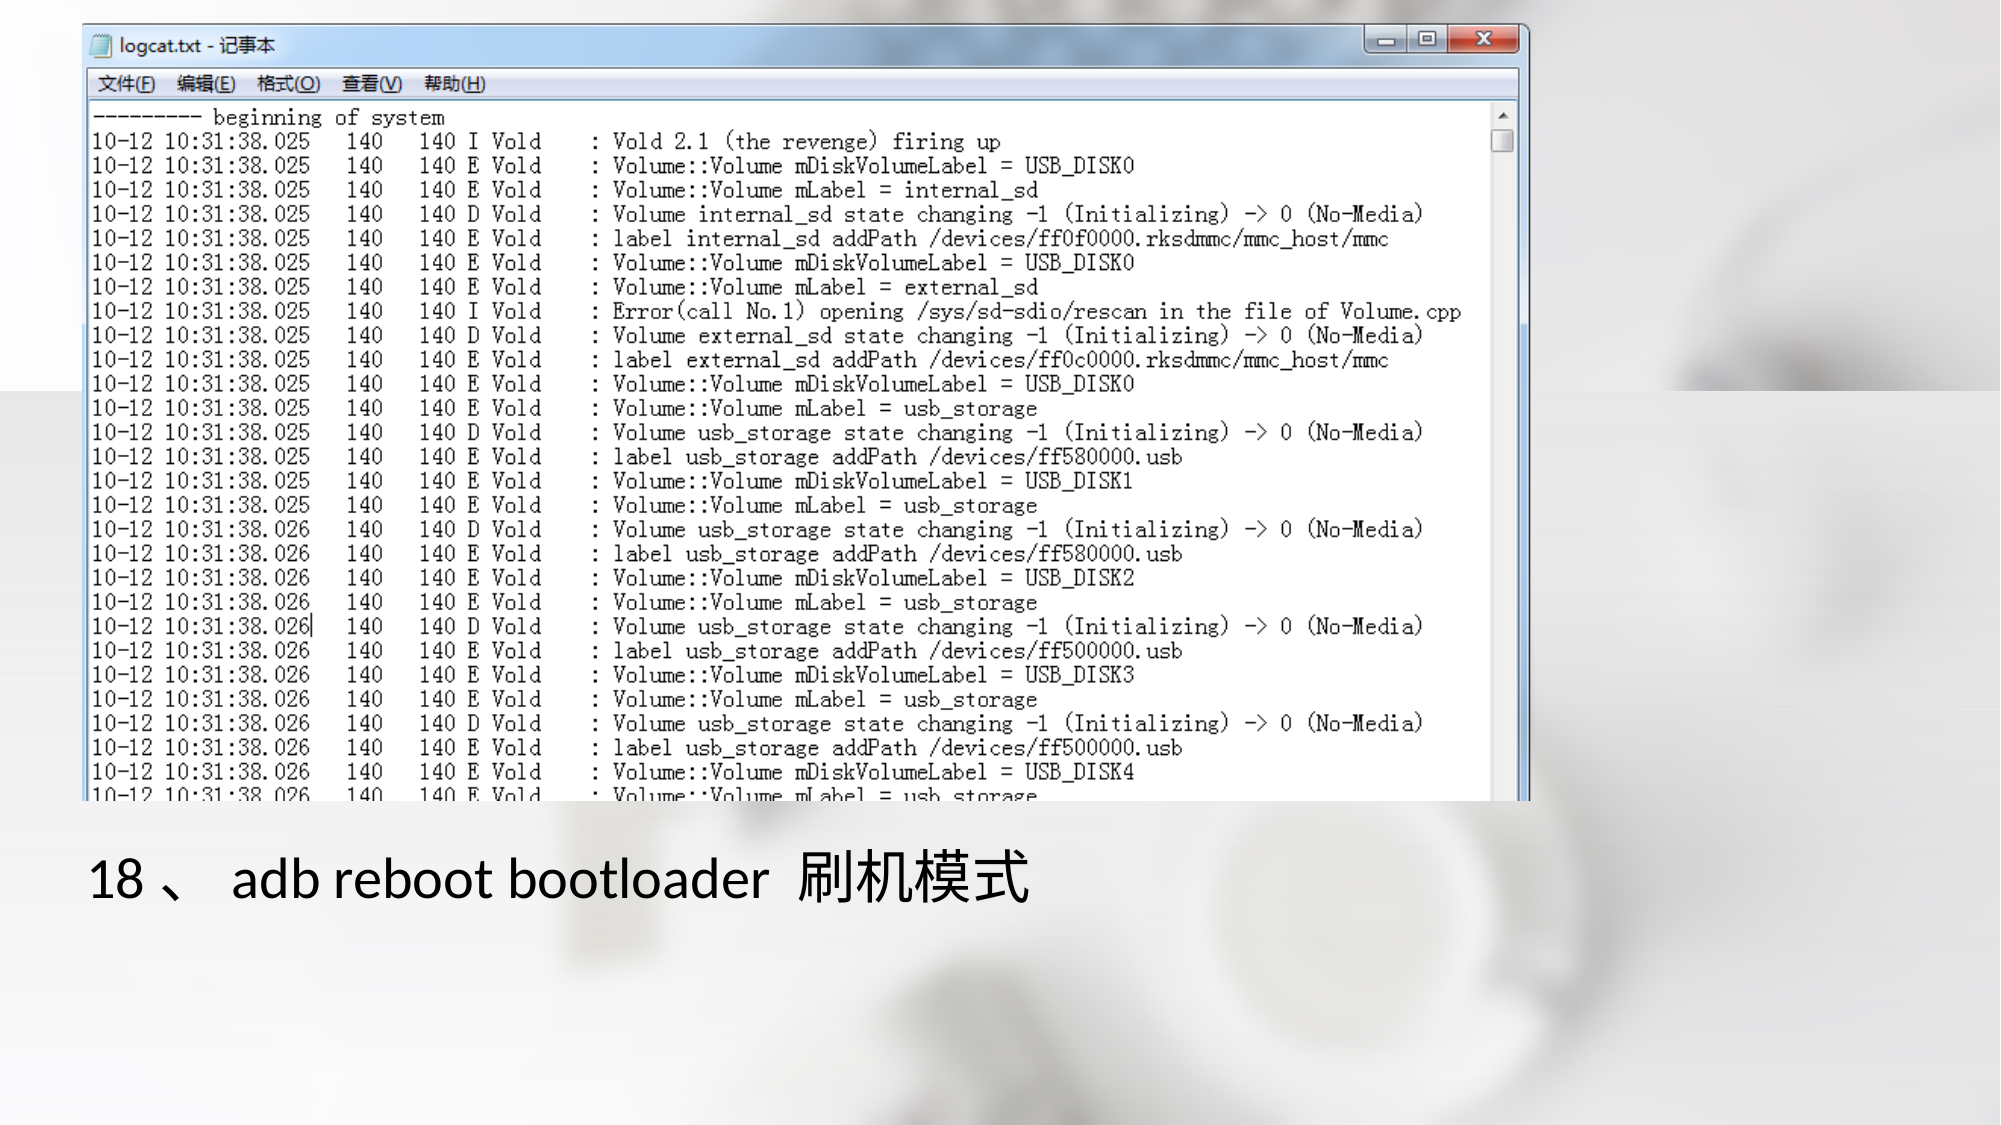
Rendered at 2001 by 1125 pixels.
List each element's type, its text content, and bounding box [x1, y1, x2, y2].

text_box 18、adb reboot bootloader 刷机模式 [71, 833, 1465, 918]
picture [0, 0, 2000, 1125]
